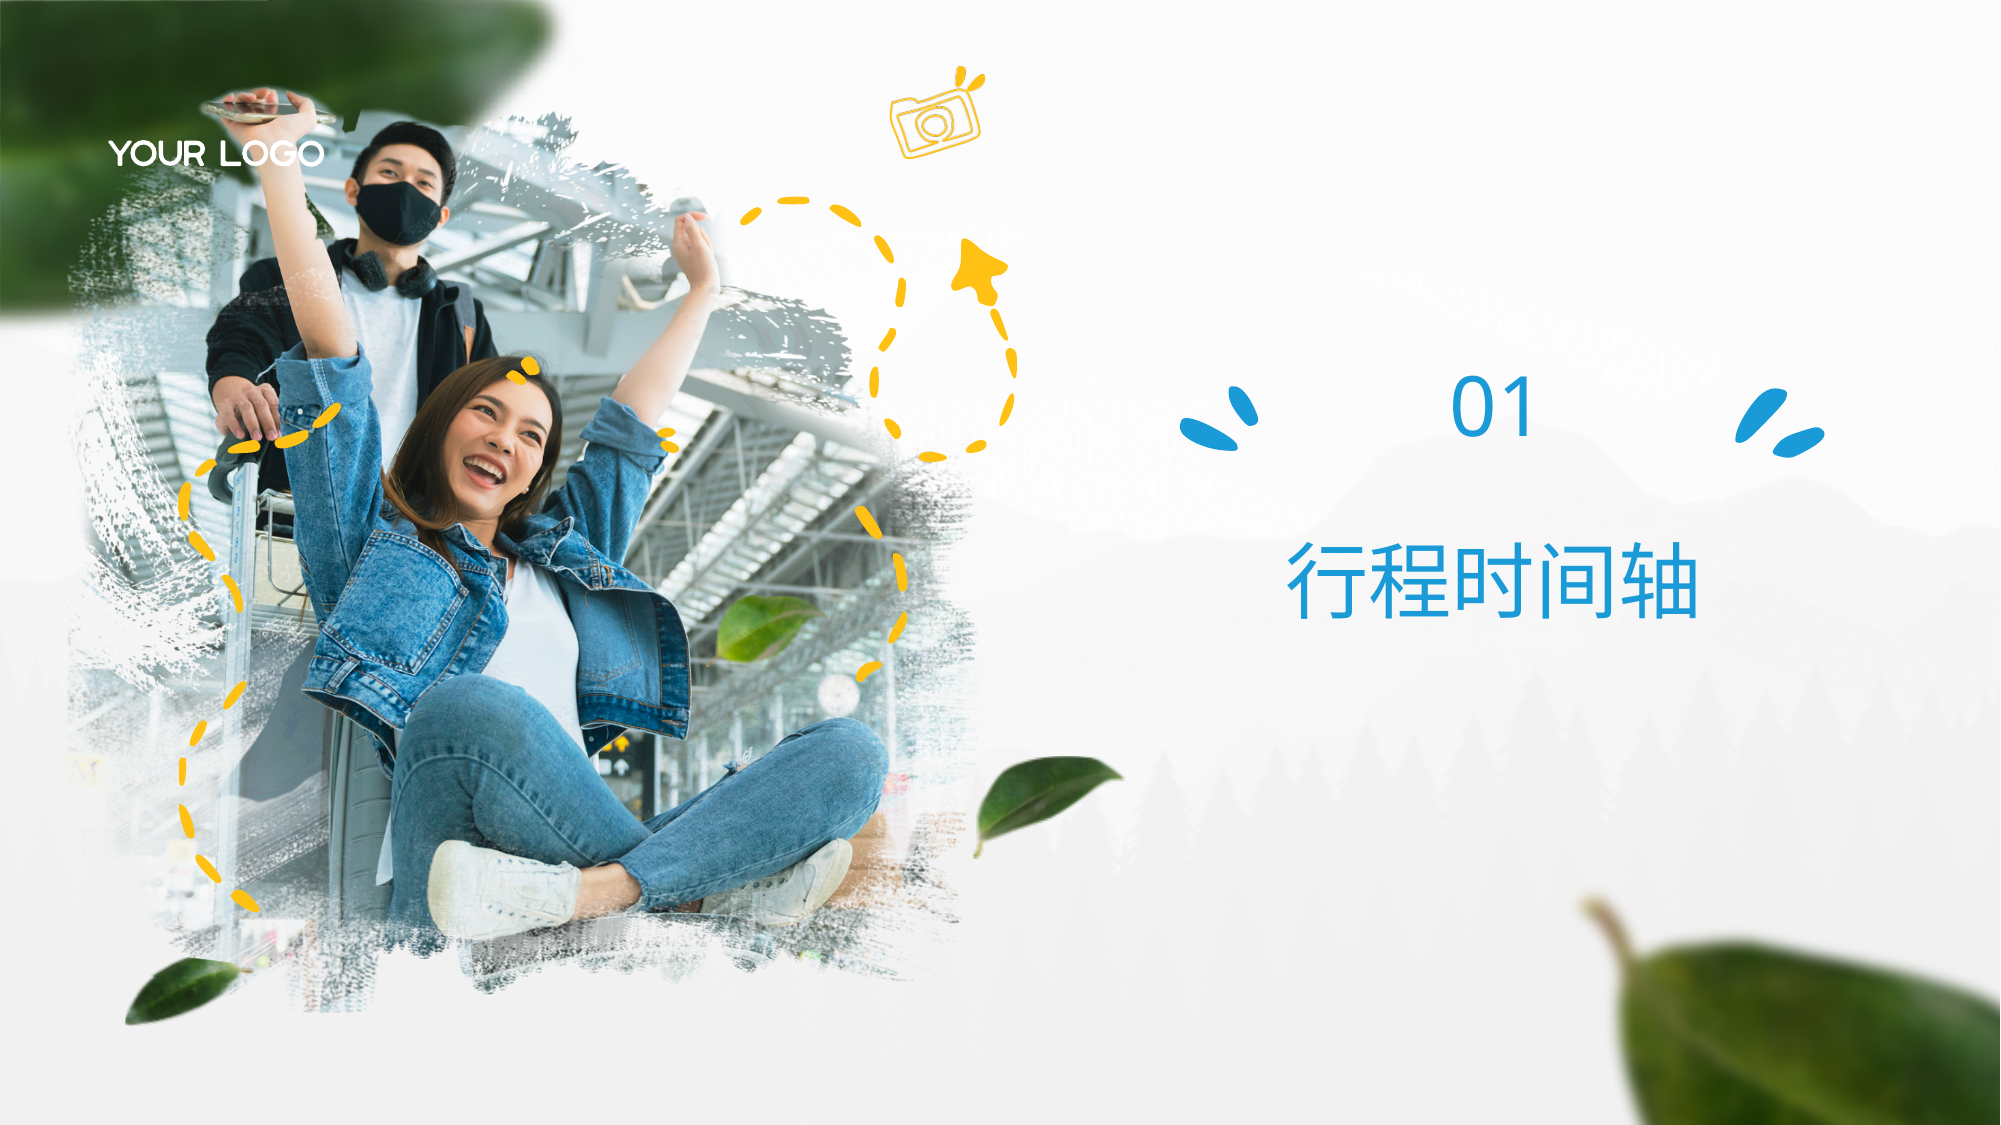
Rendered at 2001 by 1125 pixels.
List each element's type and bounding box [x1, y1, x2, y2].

picture [0, 0, 2000, 1125]
text_box [1734, 385, 1829, 461]
text_box [1176, 385, 1262, 452]
